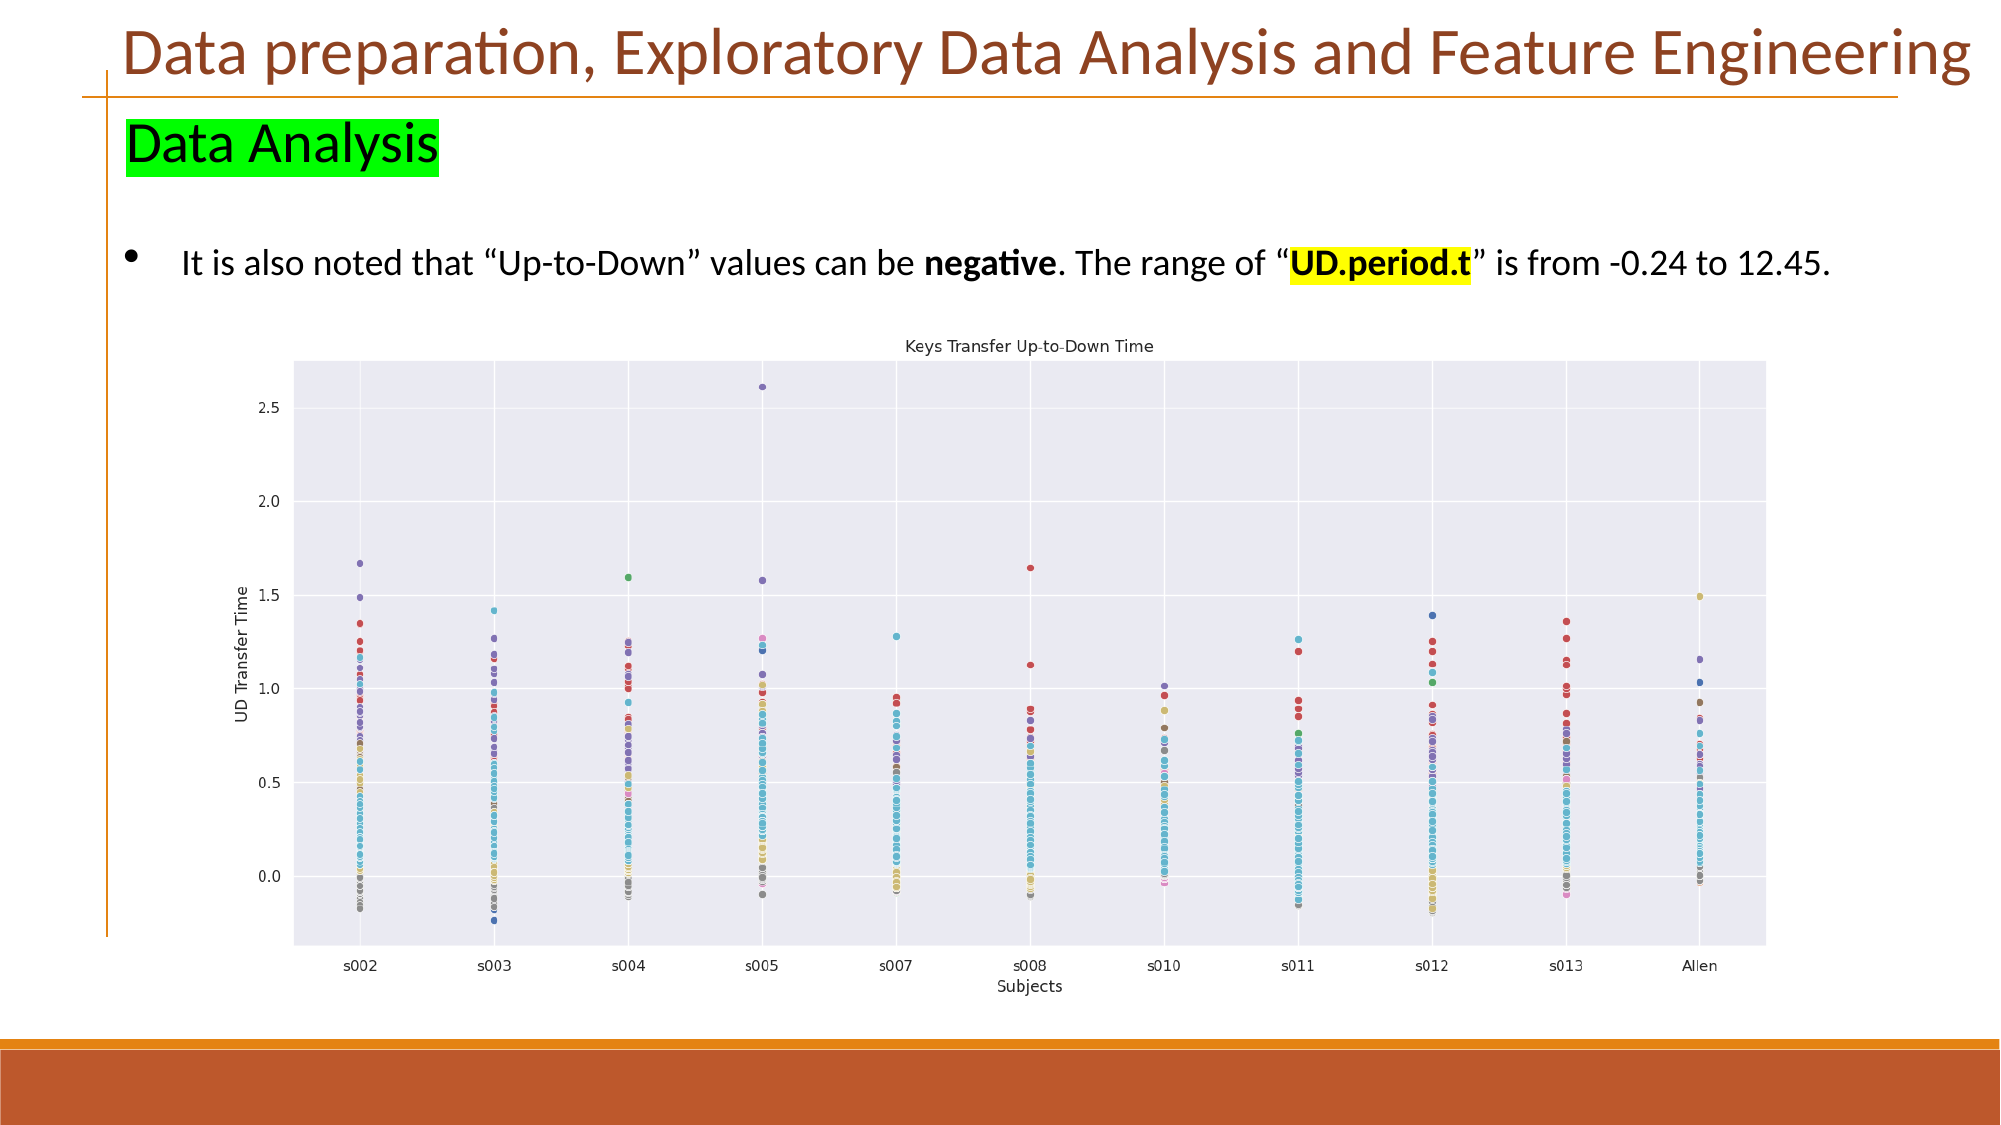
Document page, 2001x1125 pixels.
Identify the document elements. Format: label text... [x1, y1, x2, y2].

text_box Data preparation, Exploratory Data Analysis and Feature Engineering [108, 0, 1998, 96]
text_box Data Analysis [117, 108, 602, 182]
picture [224, 329, 1776, 1006]
text_box It is also noted that “Up-to-Down” values can be negative. The range of “UD.period.t” is from -0.24 to 12.45. [117, 227, 2000, 291]
